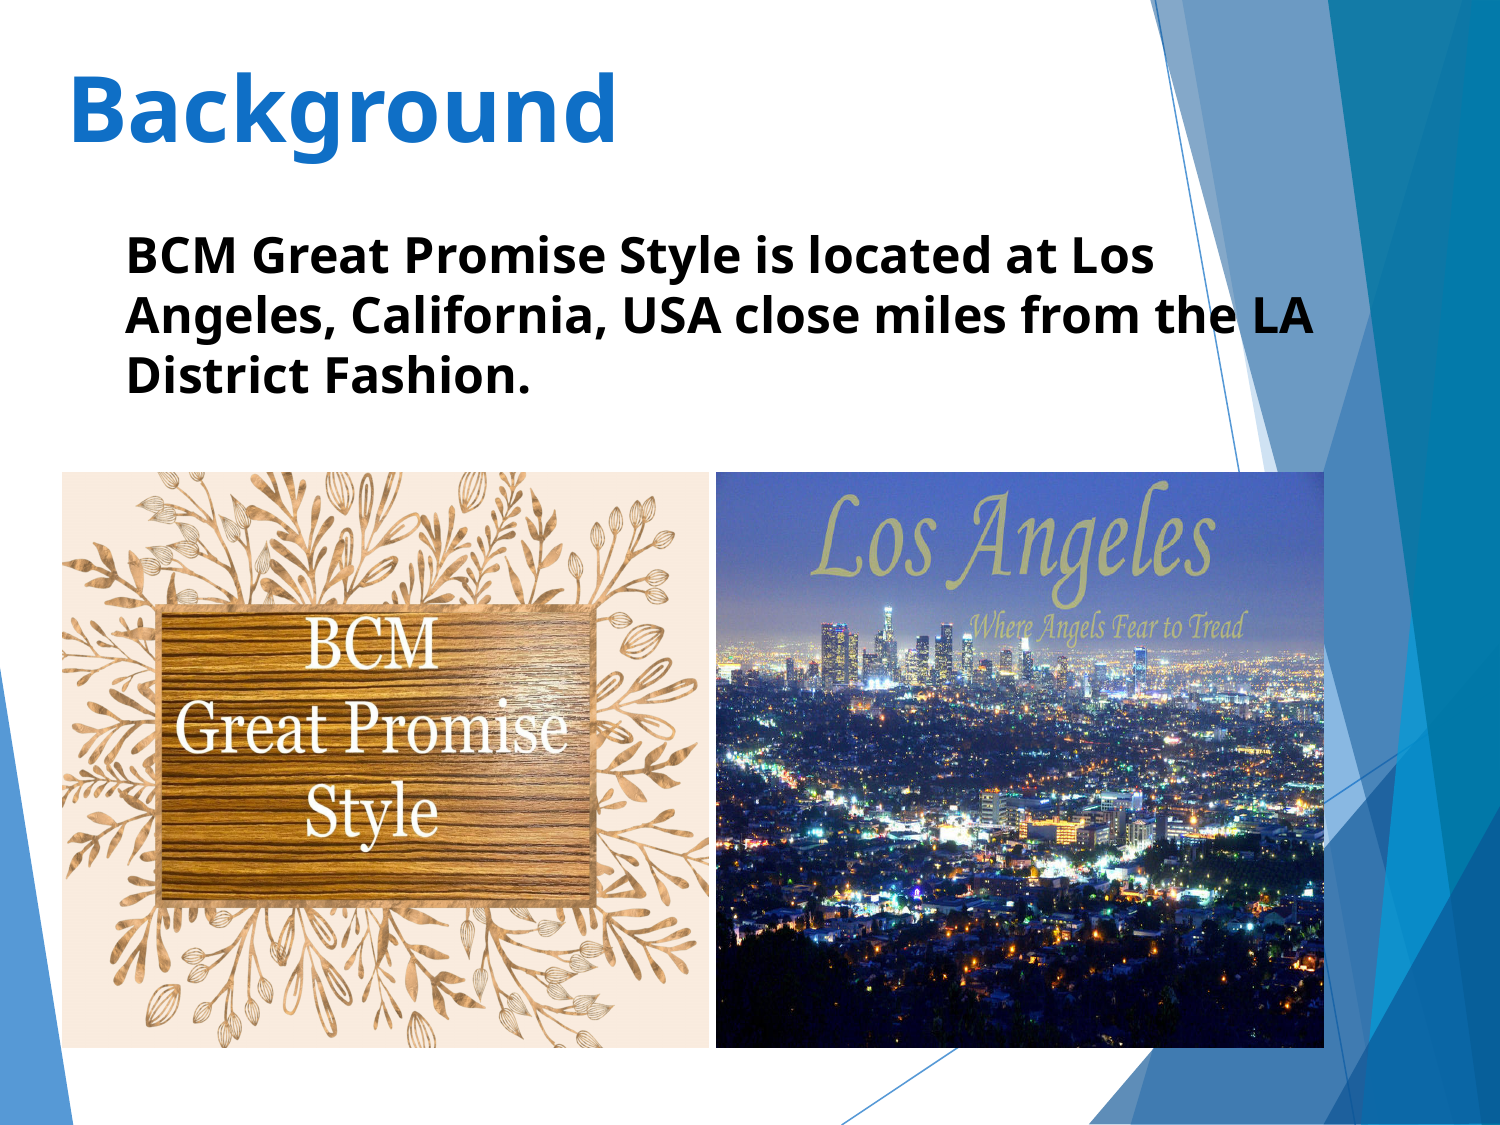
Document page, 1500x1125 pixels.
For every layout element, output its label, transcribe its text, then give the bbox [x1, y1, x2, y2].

list BCM Great Promise Style is located at Los Angeles, California, USA close miles from the LA District Fashion. [35, 208, 1351, 407]
picture [716, 472, 1325, 1048]
title Background [51, 35, 1167, 208]
picture [61, 472, 709, 1048]
